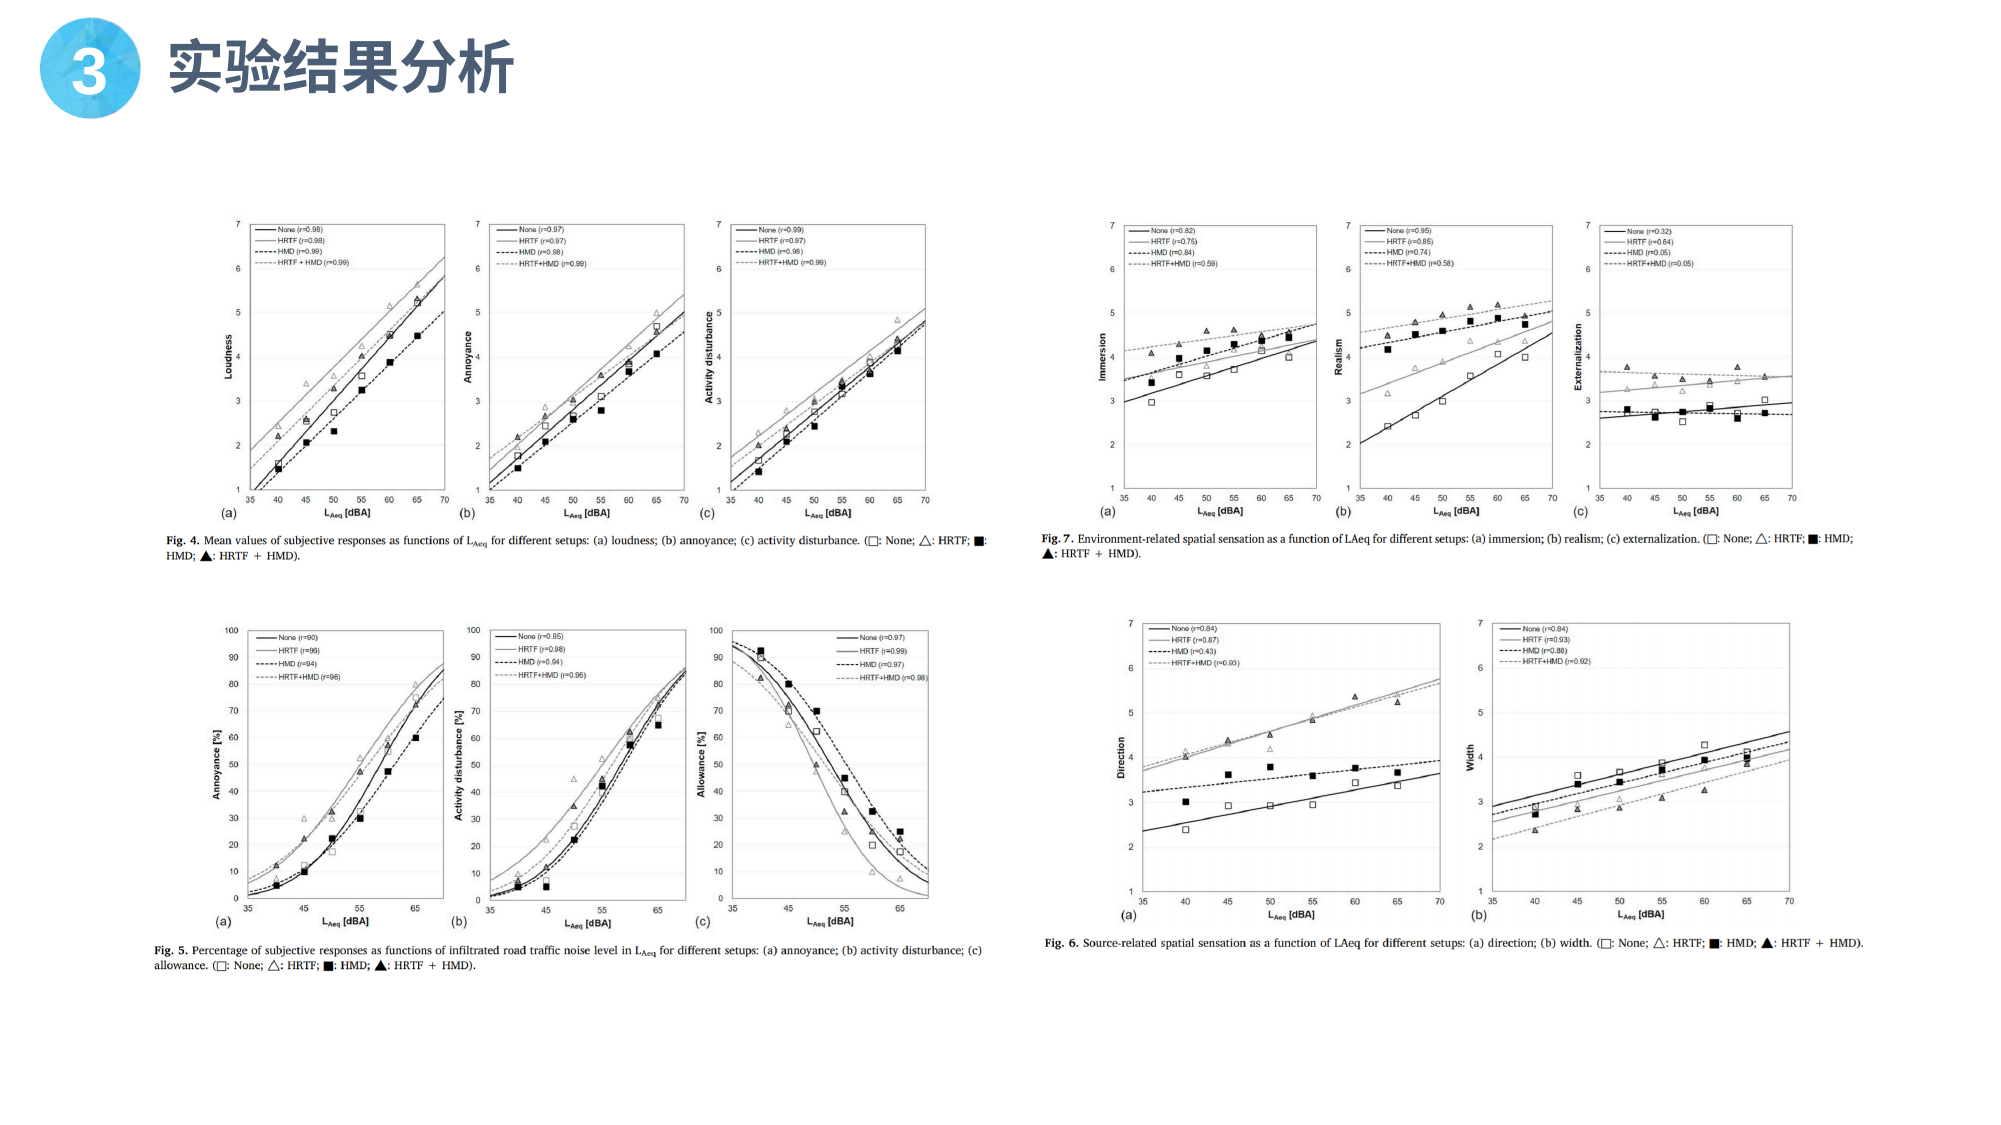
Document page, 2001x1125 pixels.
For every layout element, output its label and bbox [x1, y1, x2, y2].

picture [1030, 215, 1863, 563]
picture [1030, 618, 1881, 956]
text_box [40, 18, 698, 119]
picture [151, 209, 1000, 569]
picture [151, 618, 985, 977]
